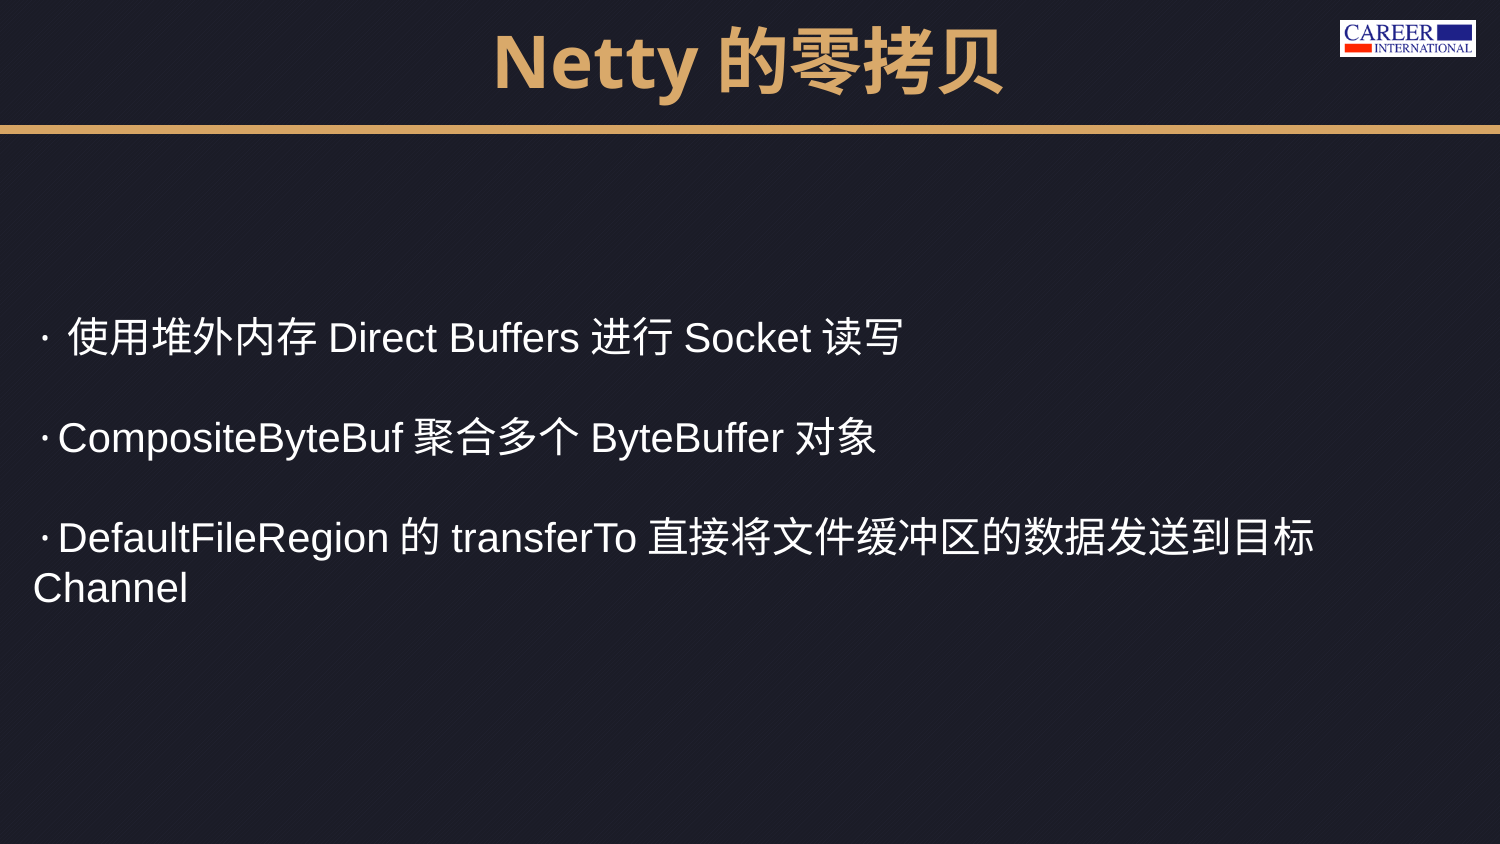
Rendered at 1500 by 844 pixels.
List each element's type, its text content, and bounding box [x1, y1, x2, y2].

text_box ·使用堆外内存Direct Buffers进行Socket读写 ·CompositeByteBuf聚合多个ByteBuffer对象 ·DefaultFileRegion的transferTo直接将文件缓冲区的数据发送到目标Channel [17, 303, 1483, 619]
picture [1340, 19, 1477, 57]
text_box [0, 8, 1500, 130]
